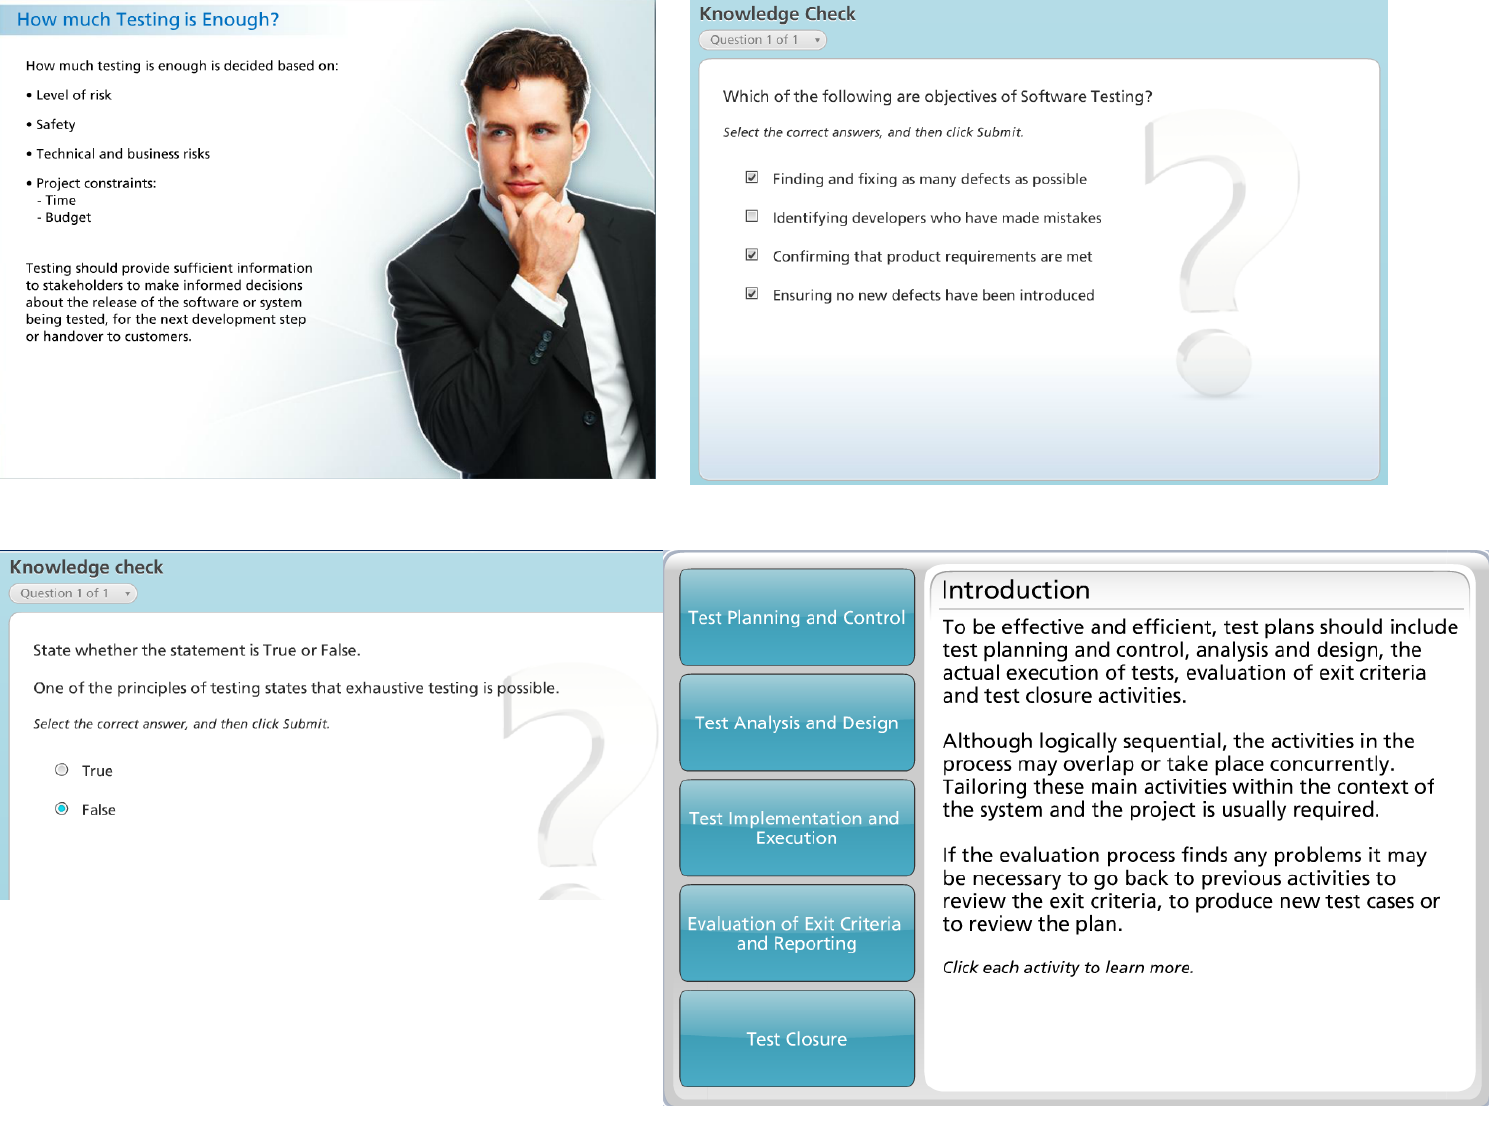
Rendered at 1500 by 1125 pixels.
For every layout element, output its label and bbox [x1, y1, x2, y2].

picture [690, 0, 1389, 486]
picture [0, 550, 1489, 1107]
picture [0, 0, 656, 479]
